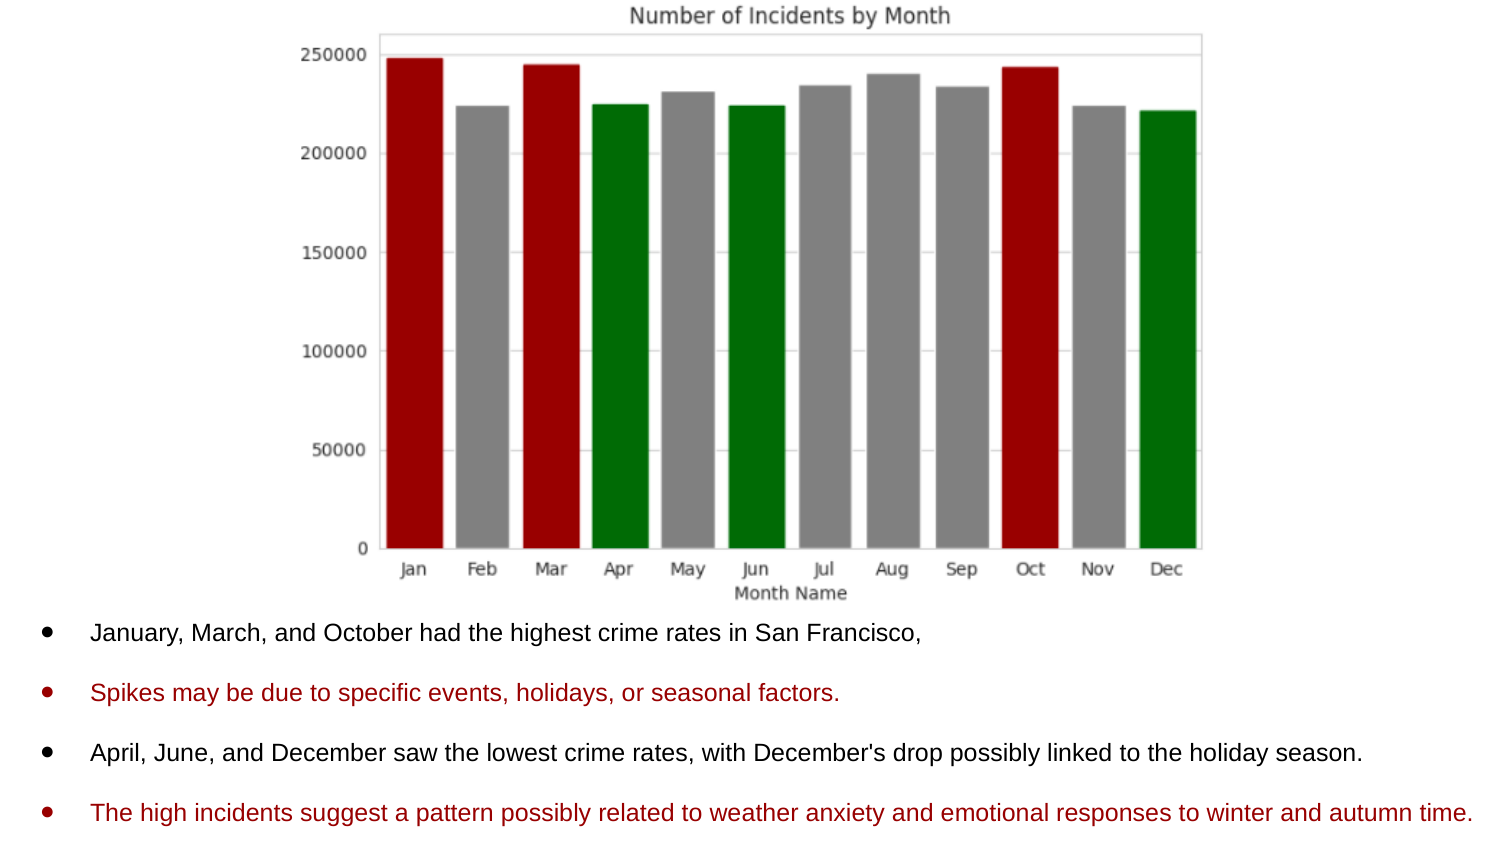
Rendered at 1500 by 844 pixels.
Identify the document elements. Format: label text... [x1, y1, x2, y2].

picture [289, 0, 1211, 602]
text_box January, March, and October had the highest crime rates in San Francisco, Spikes may be due to specific events, holidays, or seasonal factors. April, June, and December saw the lowest crime rates, with December's drop possibly linked to the holiday season. The high incidents suggest a pattern possibly related to weather anxiety and emotional responses to winter and autumn time. [0, 601, 1500, 841]
